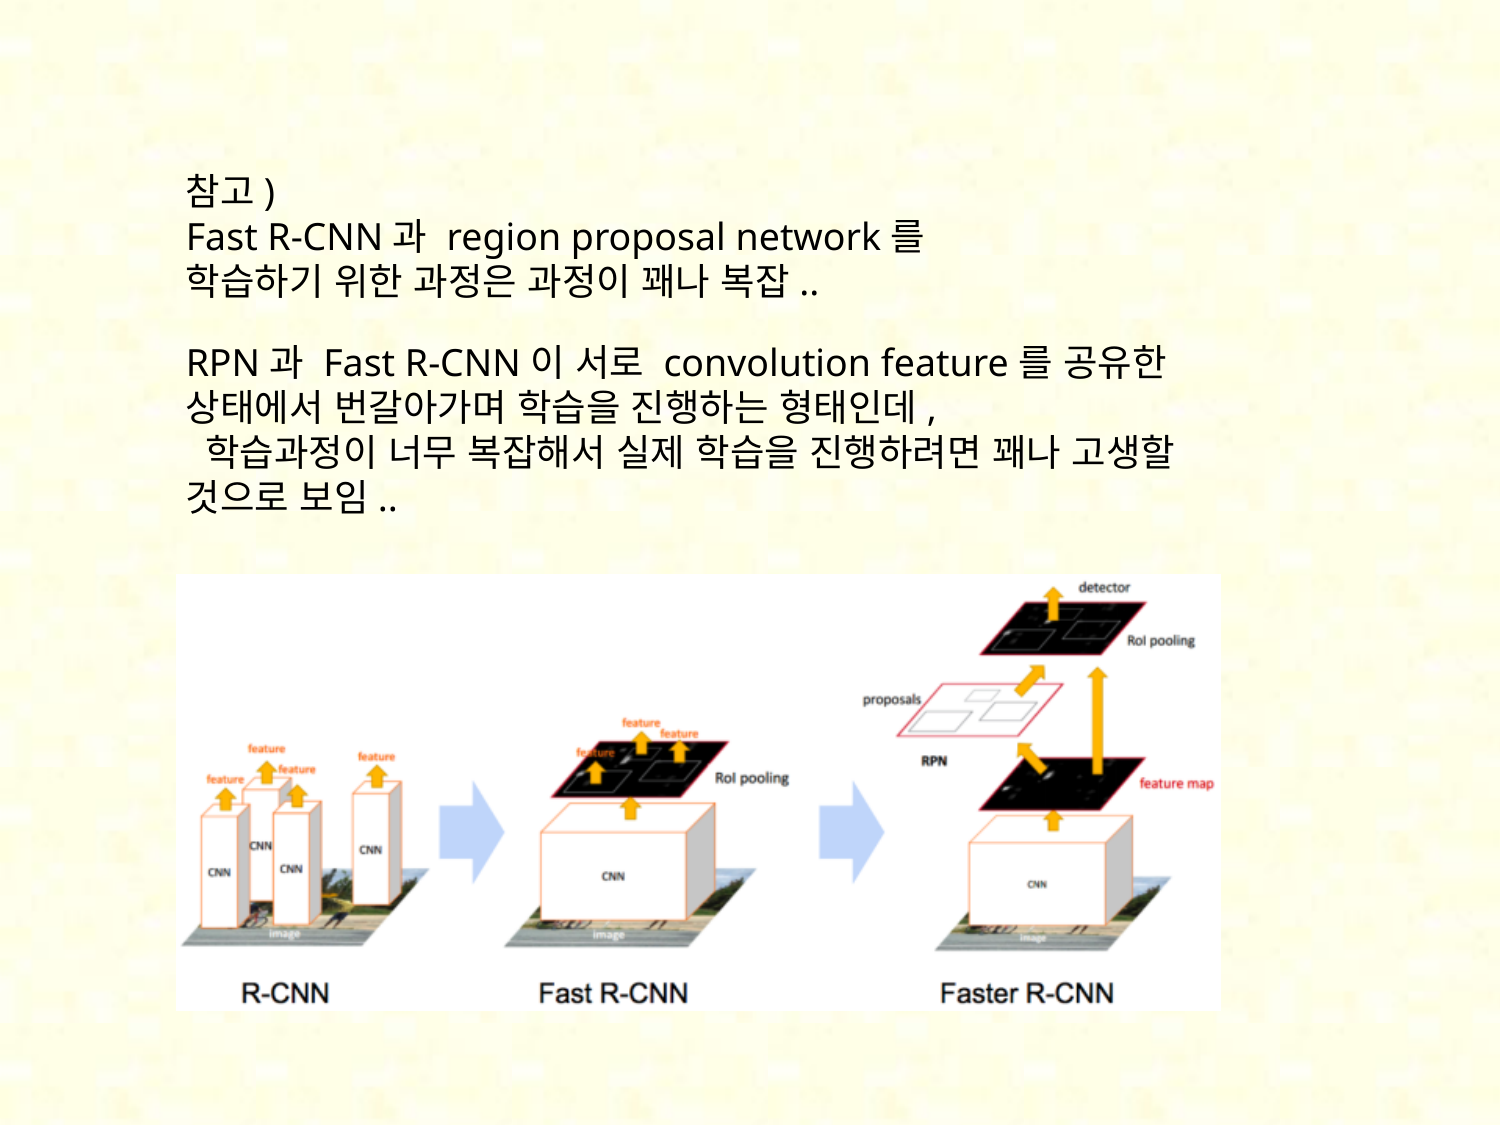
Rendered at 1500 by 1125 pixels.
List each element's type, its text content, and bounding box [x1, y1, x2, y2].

picture [0, 0, 1500, 1125]
text_box RPN과 Fast R-CNN이 서로 convolution feature를 공유한 상태에서 번갈아가며 학습을 진행하는 형태인데, 학습과정이 너무 복잡해서 실제 학습을 진행하려면 꽤나 고생할 것으로 보임.. [171, 331, 1203, 526]
text_box 참고) Fast R-CNN과 region proposal network를 학습하기 위한 과정은 과정이 꽤나 복잡.. [171, 160, 1058, 311]
